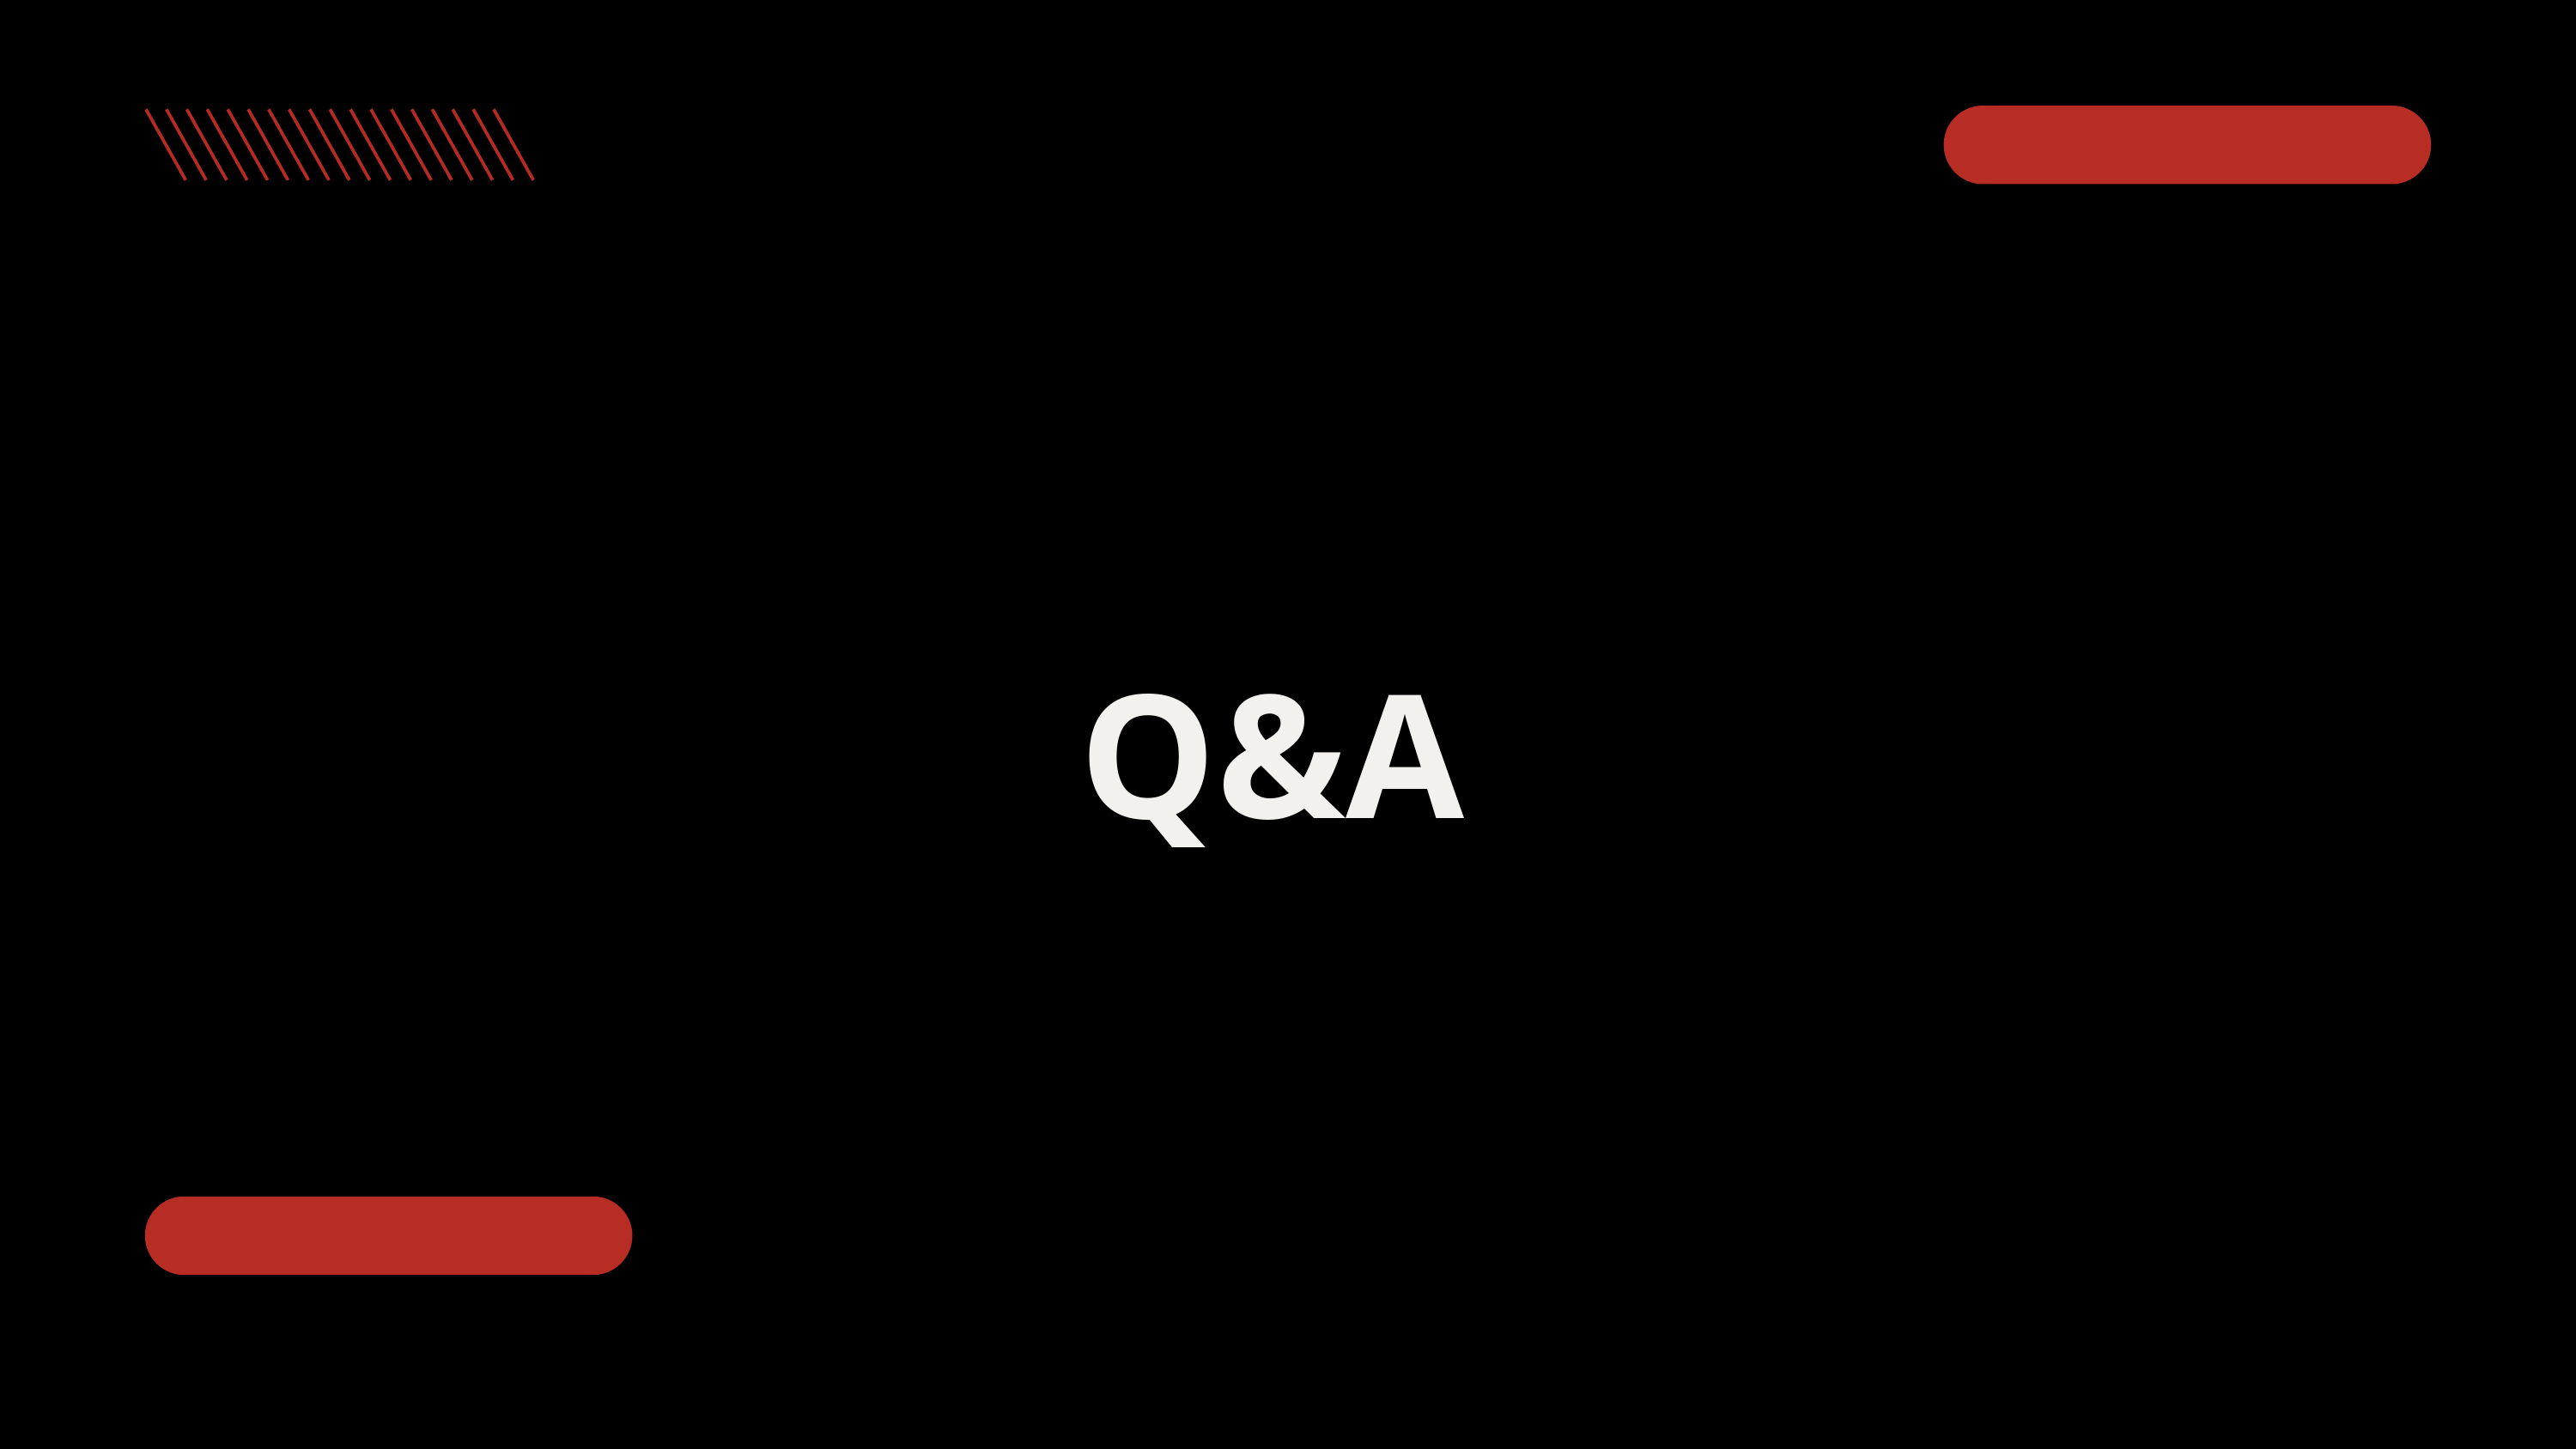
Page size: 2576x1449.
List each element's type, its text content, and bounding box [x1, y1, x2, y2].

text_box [144, 1196, 633, 1276]
text_box Q&A [461, 724, 2083, 853]
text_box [1943, 105, 2432, 185]
text_box [144, 108, 535, 181]
